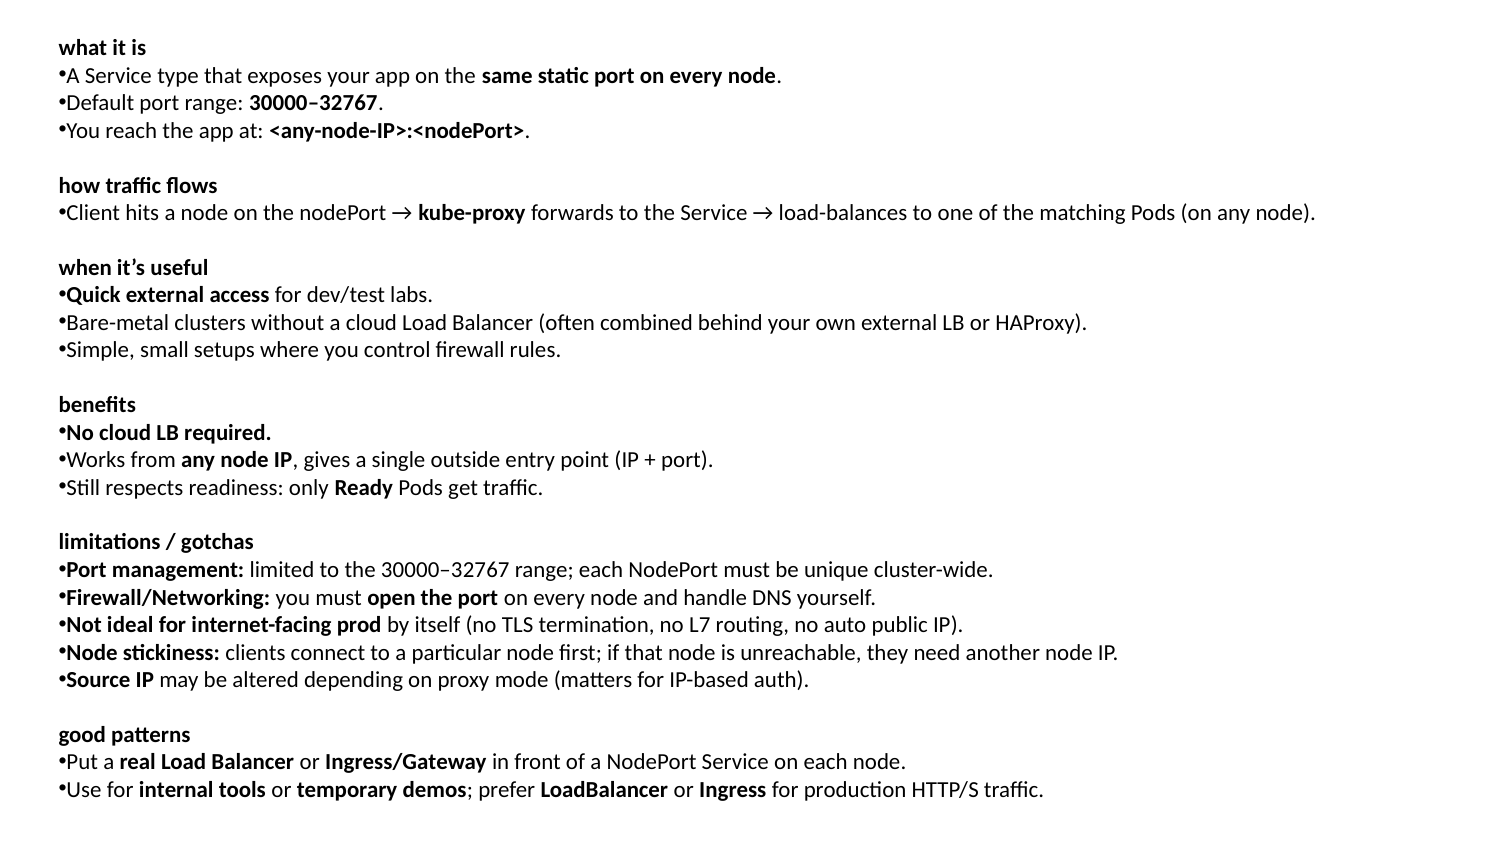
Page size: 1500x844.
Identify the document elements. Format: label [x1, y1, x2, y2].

text_box [43, 25, 1457, 810]
